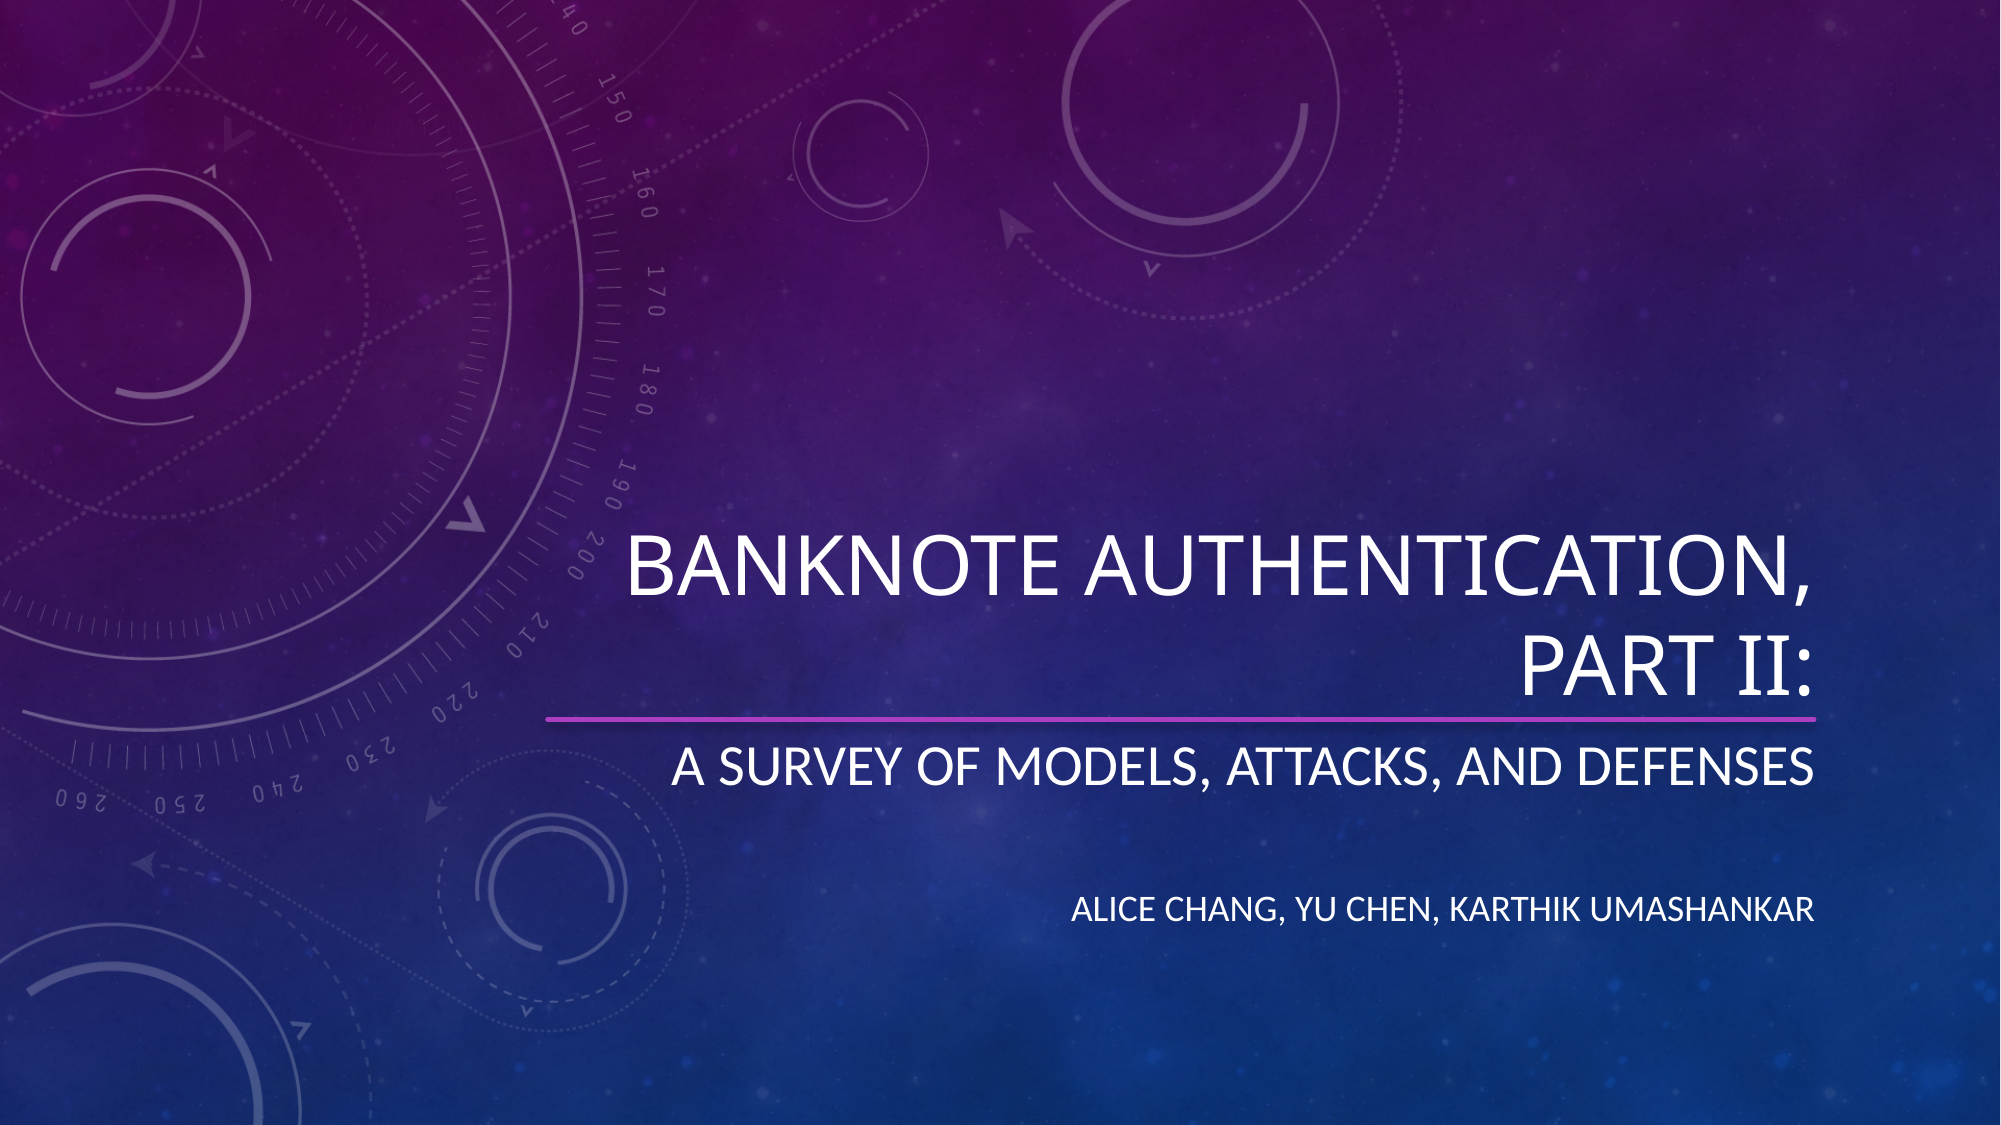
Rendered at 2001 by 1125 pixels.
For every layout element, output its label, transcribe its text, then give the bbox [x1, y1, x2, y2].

subtitle A survey of models, attacks, and defenses Alice chang, yu chen, Karthik umashankar [650, 719, 1831, 950]
title banknote authentication, part ii: [501, 322, 1831, 720]
picture [0, 0, 2001, 1125]
